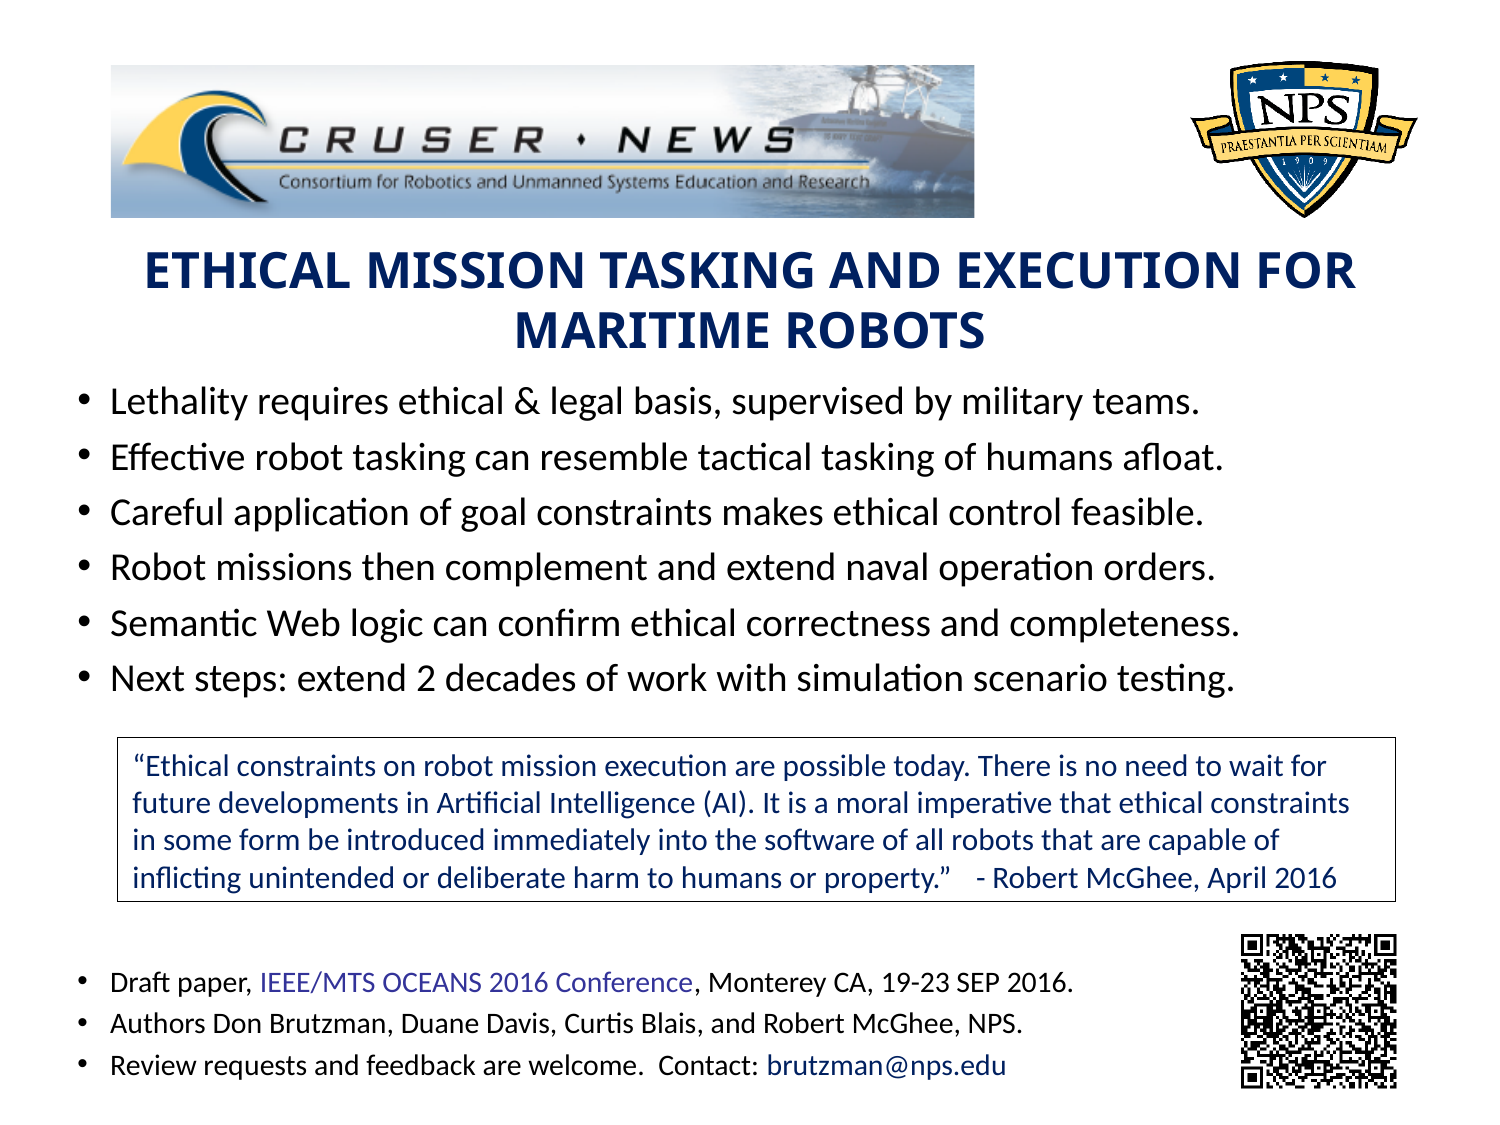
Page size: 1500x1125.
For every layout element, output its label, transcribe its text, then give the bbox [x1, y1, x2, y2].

picture [1226, 918, 1411, 1104]
text_box “Ethical constraints on robot mission execution are possible today. There is no need to wait for future developments in Artificial Intelligence (AI). It is a moral imperative that ethical constraints in some form be introduced immediately into the software of all robots that are capable of inflicting unintended or deliberate harm to humans or property.” - Robert McGhee, April 2016 [117, 737, 1396, 902]
picture [1190, 61, 1419, 219]
title ETHICAL MISSION TASKING AND EXECUTION FOR MARITIME ROBOTS [0, 249, 1500, 349]
list Lethality requires ethical & legal basis, supervised by military teams. Effective robot tasking can resemble tactical tasking of humans afloat. Careful application of goal constraints makes ethical control feasible. Robot missions then complement and extend naval operation orders. Semantic Web logic can confirm ethical correctness and completeness. Next steps: extend 2 decades of work with simulation scenario testing. Draft paper, IEEE/MTS OCEANS 2016 Conference, Monterey CA, 19-23 SEP 2016. Authors Don Brutzman, Duane Davis, Curtis Blais, and Robert McGhee, NPS. Review requests and feedback are welcome. Contact: brutzman@nps.edu [62, 367, 1476, 1102]
picture [110, 65, 975, 219]
